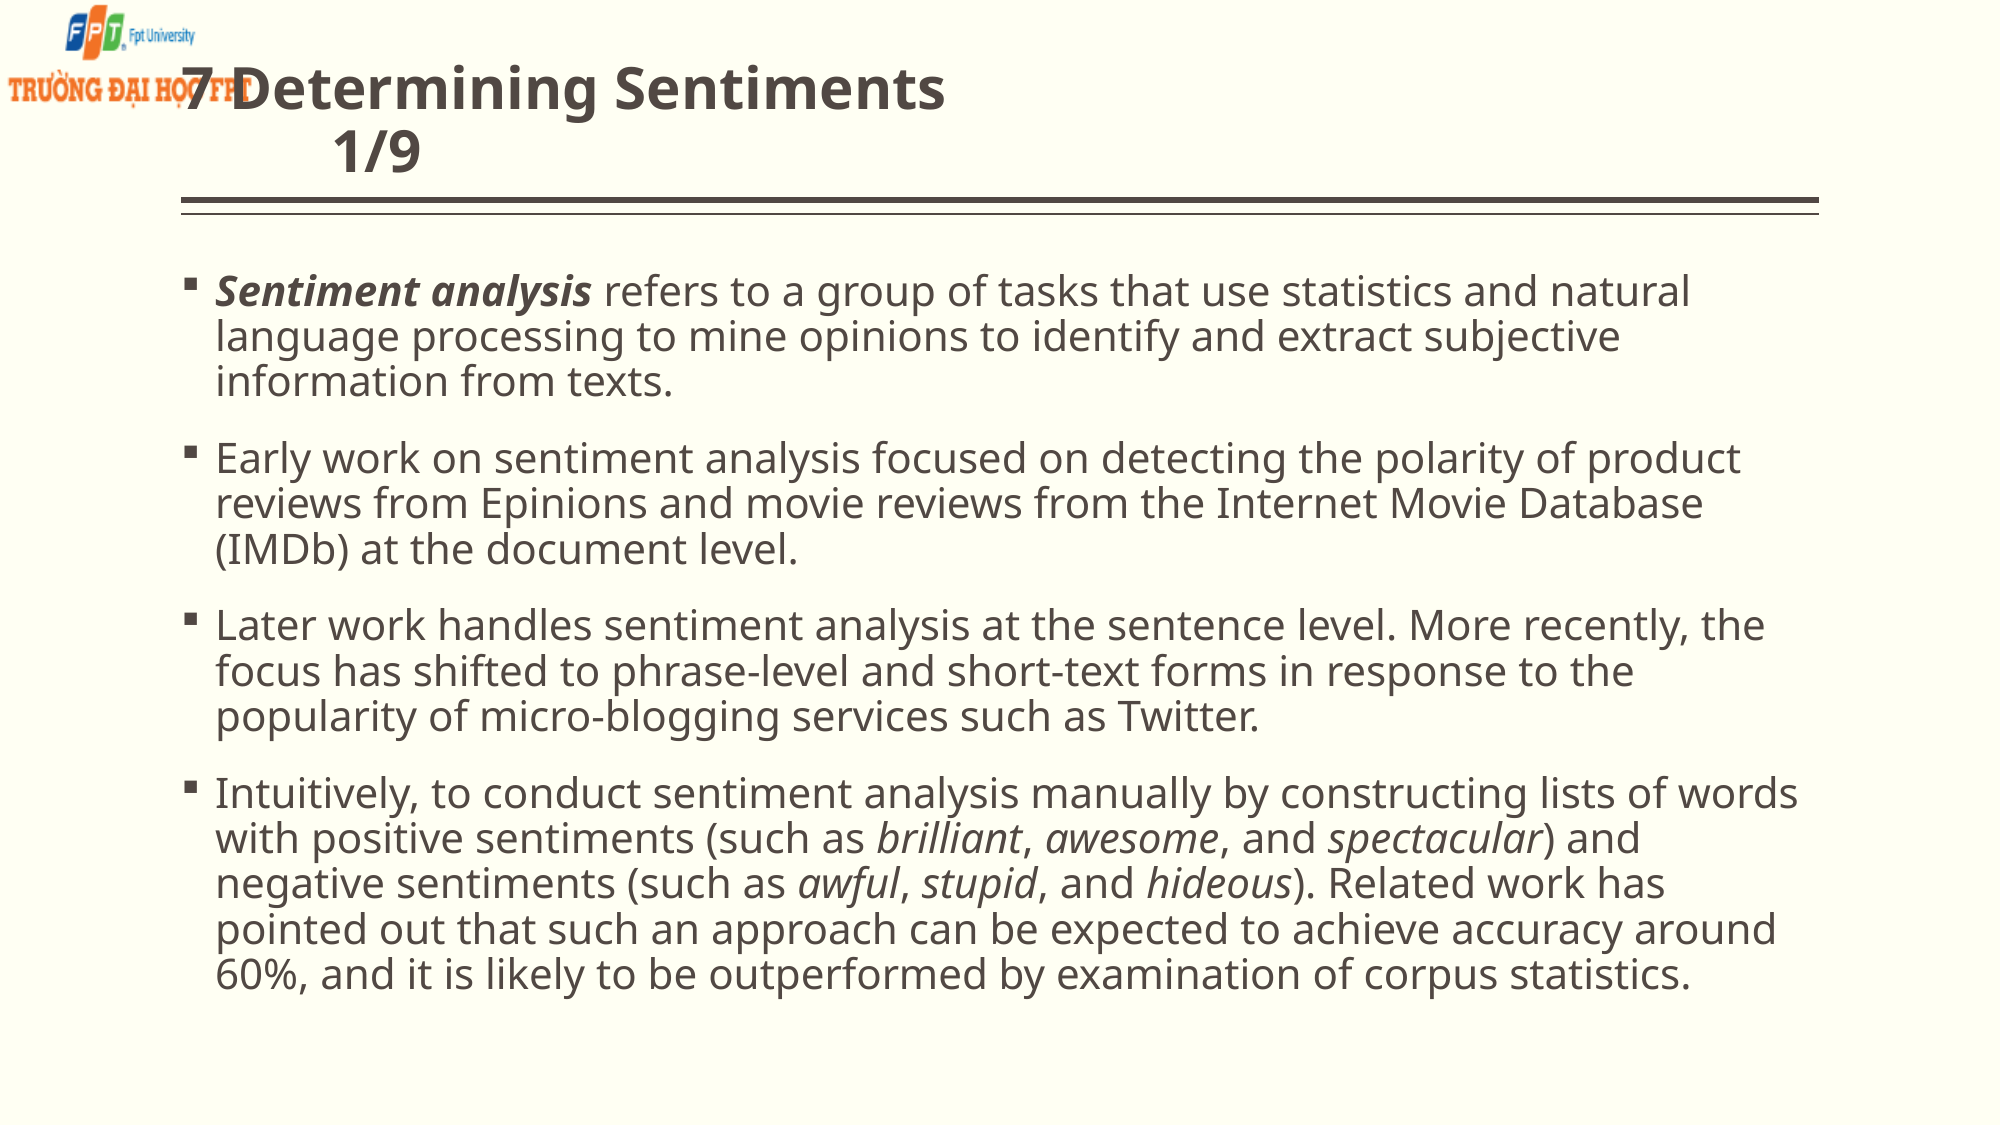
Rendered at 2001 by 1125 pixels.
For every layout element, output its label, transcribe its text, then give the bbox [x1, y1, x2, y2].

list Sentiment analysis refers to a group of tasks that use statistics and natural language processing to mine opinions to identify and extract subjective information from texts. Early work on sentiment analysis focused on detecting the polarity of product reviews from Epinions and movie reviews from the Internet Movie Database (IMDb) at the document level. Later work handles sentiment analysis at the sentence level. More recently, the focus has shifted to phrase-level and short-text forms in response to the popularity of micro-blogging services such as Twitter. Intuitively, to conduct sentiment analysis manually by constructing lists of words with positive sentiments (such as brilliant, awesome, and spectacular) and negative sentiments (such as awful, stupid, and hideous). Related work has pointed out that such an approach can be expected to achieve accuracy around 60%, and it is likely to be outperformed by examination of corpus statistics. [181, 262, 1819, 1013]
title 7 Determining Sentiments 1/9 [181, 12, 1819, 193]
picture [0, 0, 272, 122]
